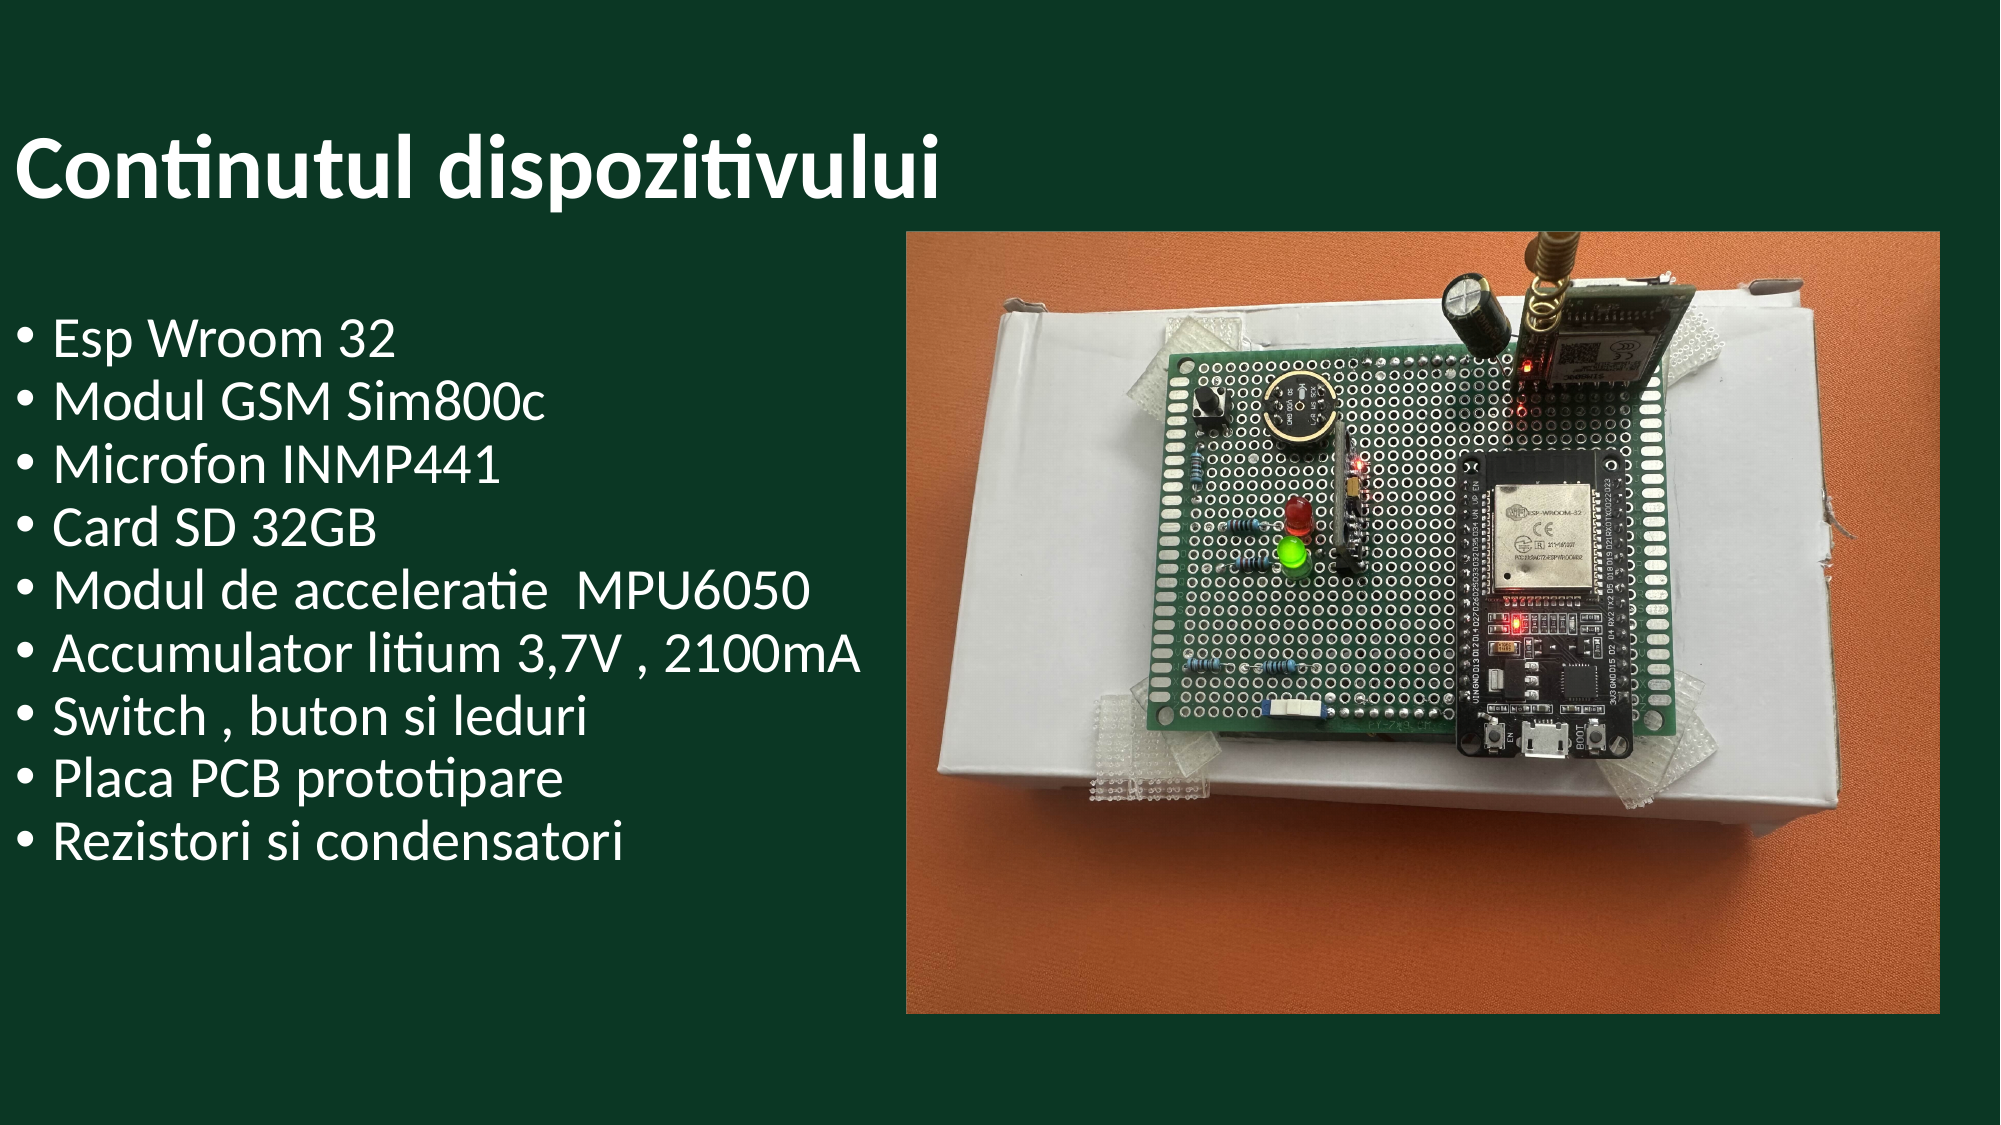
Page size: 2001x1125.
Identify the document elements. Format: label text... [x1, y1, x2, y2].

title Continutul dispozitivului [0, 59, 1187, 278]
list Esp Wroom 32 Modul GSM Sim800c Microfon INMP441 Card SD 32GB Modul de acceleratie MPU6050 Accumulator litium 3,7V , 2100mA Switch , buton si leduri Placa PCB prototipare Rezistori si condensatori [0, 299, 906, 1014]
picture [907, 106, 1939, 1125]
